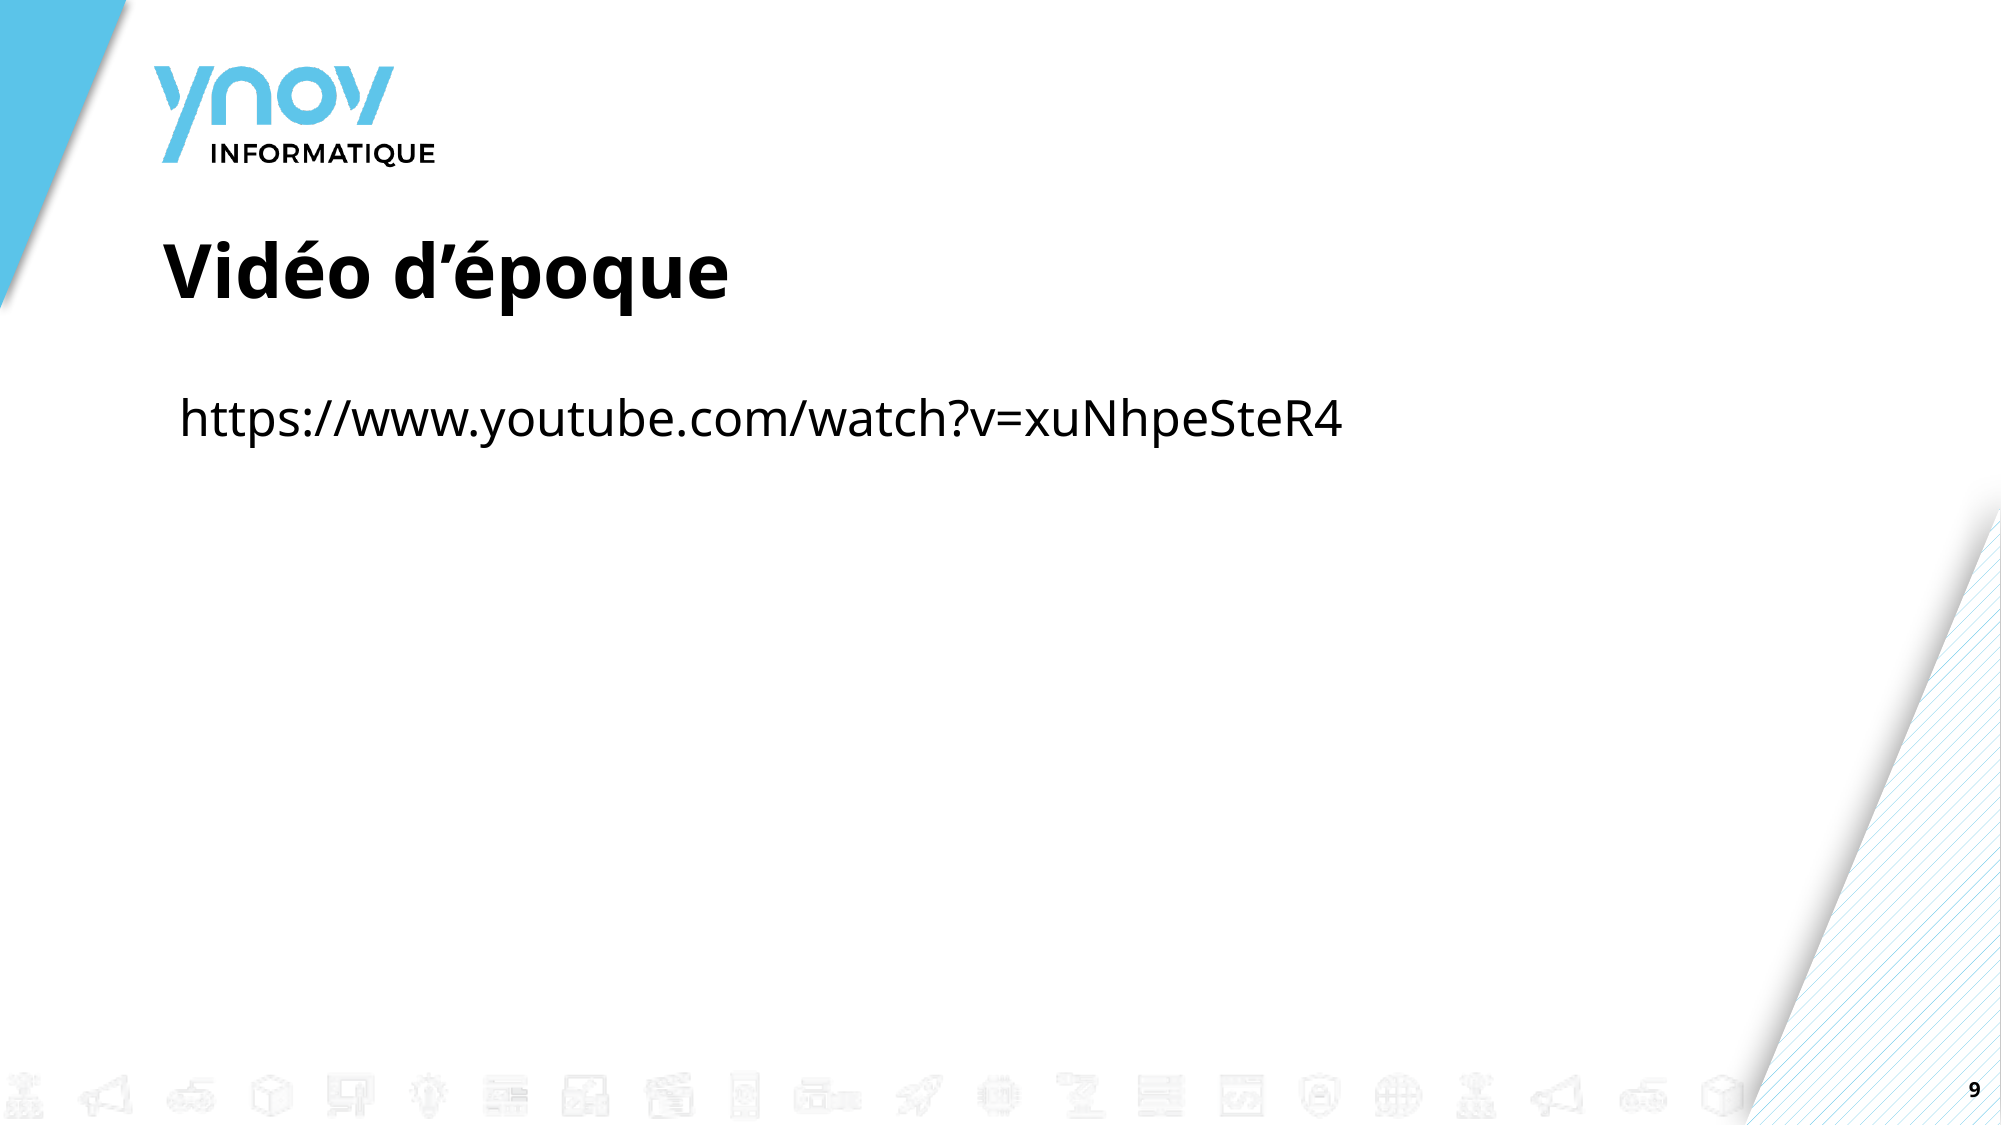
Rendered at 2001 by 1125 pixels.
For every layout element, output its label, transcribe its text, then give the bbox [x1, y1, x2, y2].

list https://www.youtube.com/watch?v=xuNhpeSteR4 [164, 378, 1864, 1024]
picture [136, 48, 452, 208]
title Vidéo d’époque [148, 207, 1848, 342]
